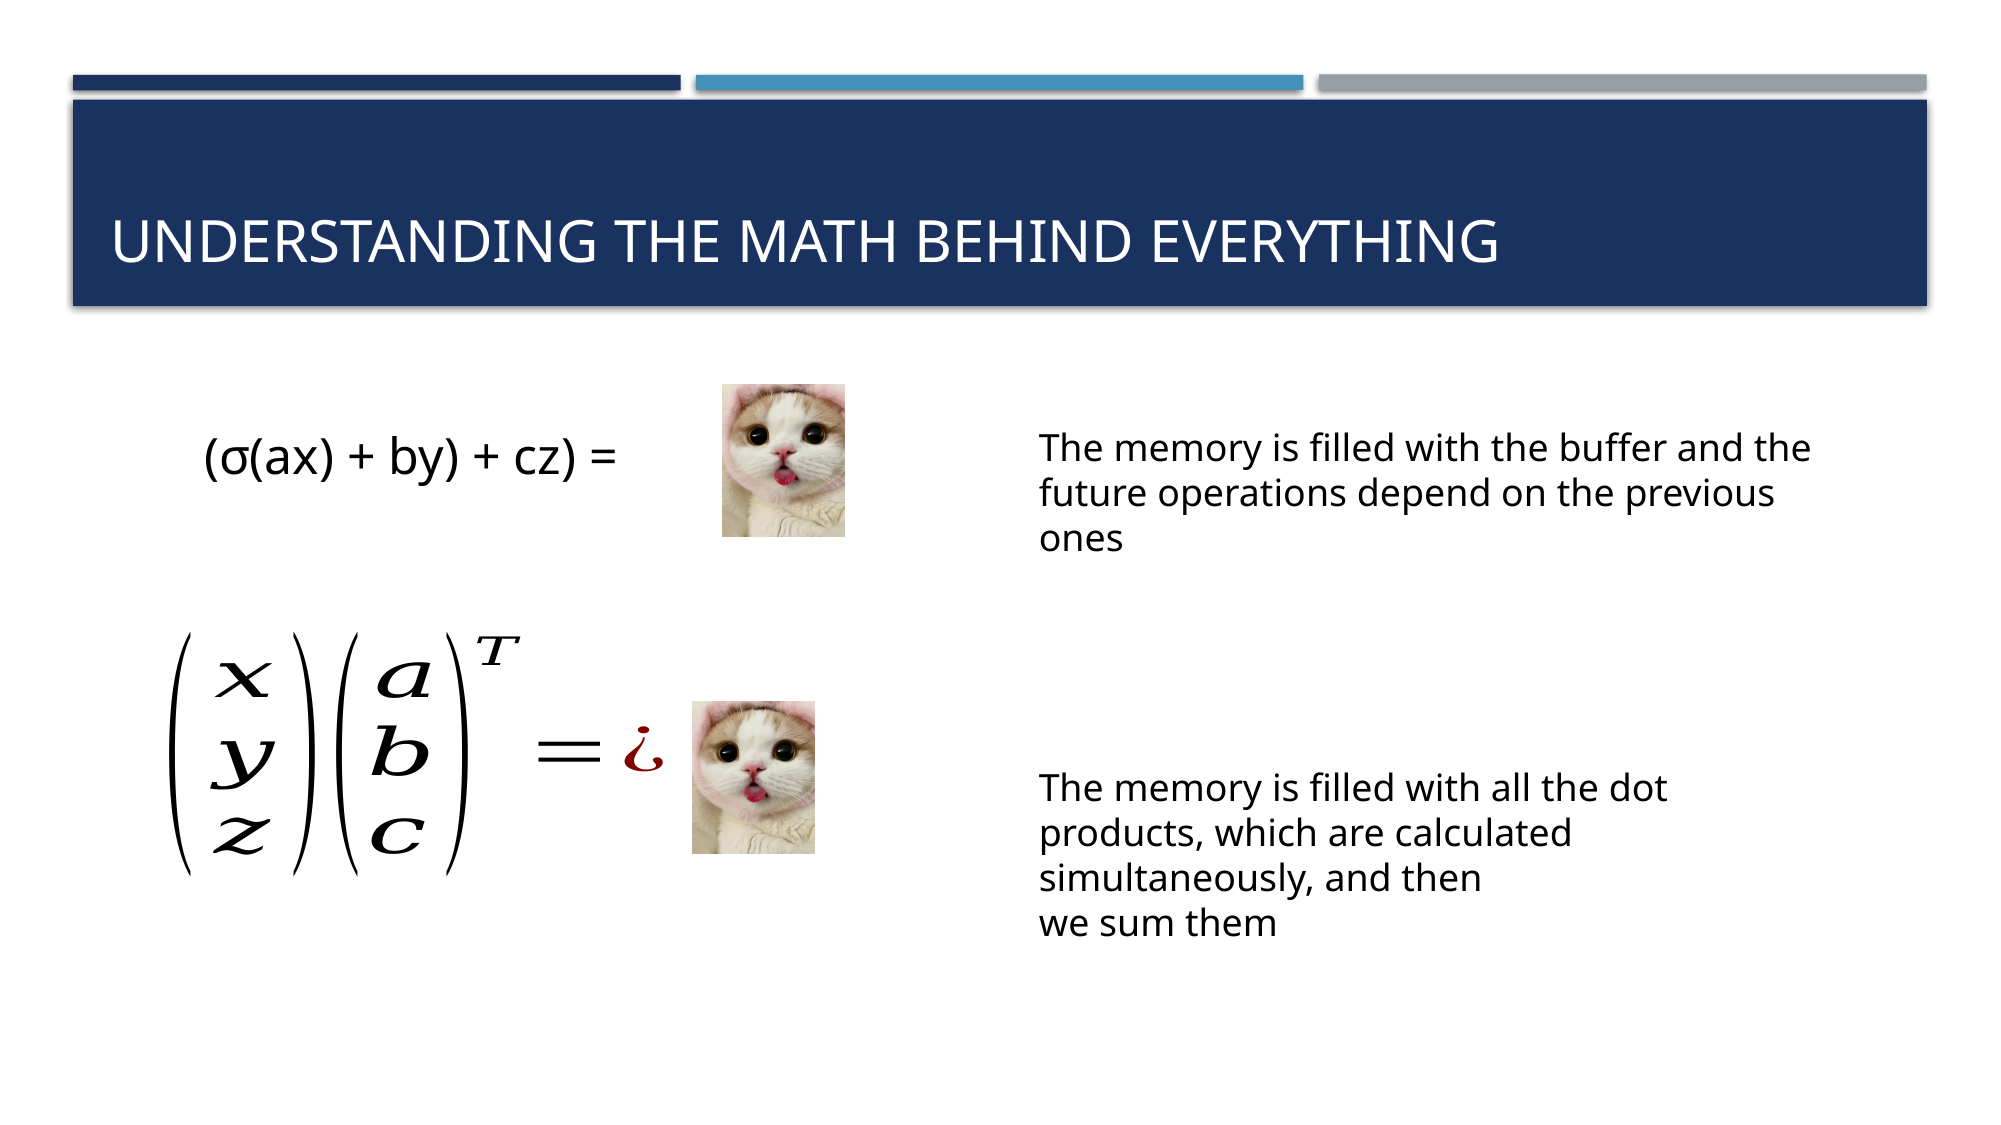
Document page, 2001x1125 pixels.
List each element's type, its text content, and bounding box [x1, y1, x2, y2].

text_box The memory is filled with the buffer and the future operations depend on the previous ones [1023, 416, 1855, 567]
text_box The memory is filled with all the dot products, which are calculated simultaneously, and then we sum them [1023, 756, 1840, 952]
title Understanding the math behind everything [95, 119, 1905, 282]
picture [691, 700, 815, 855]
picture [722, 383, 846, 538]
